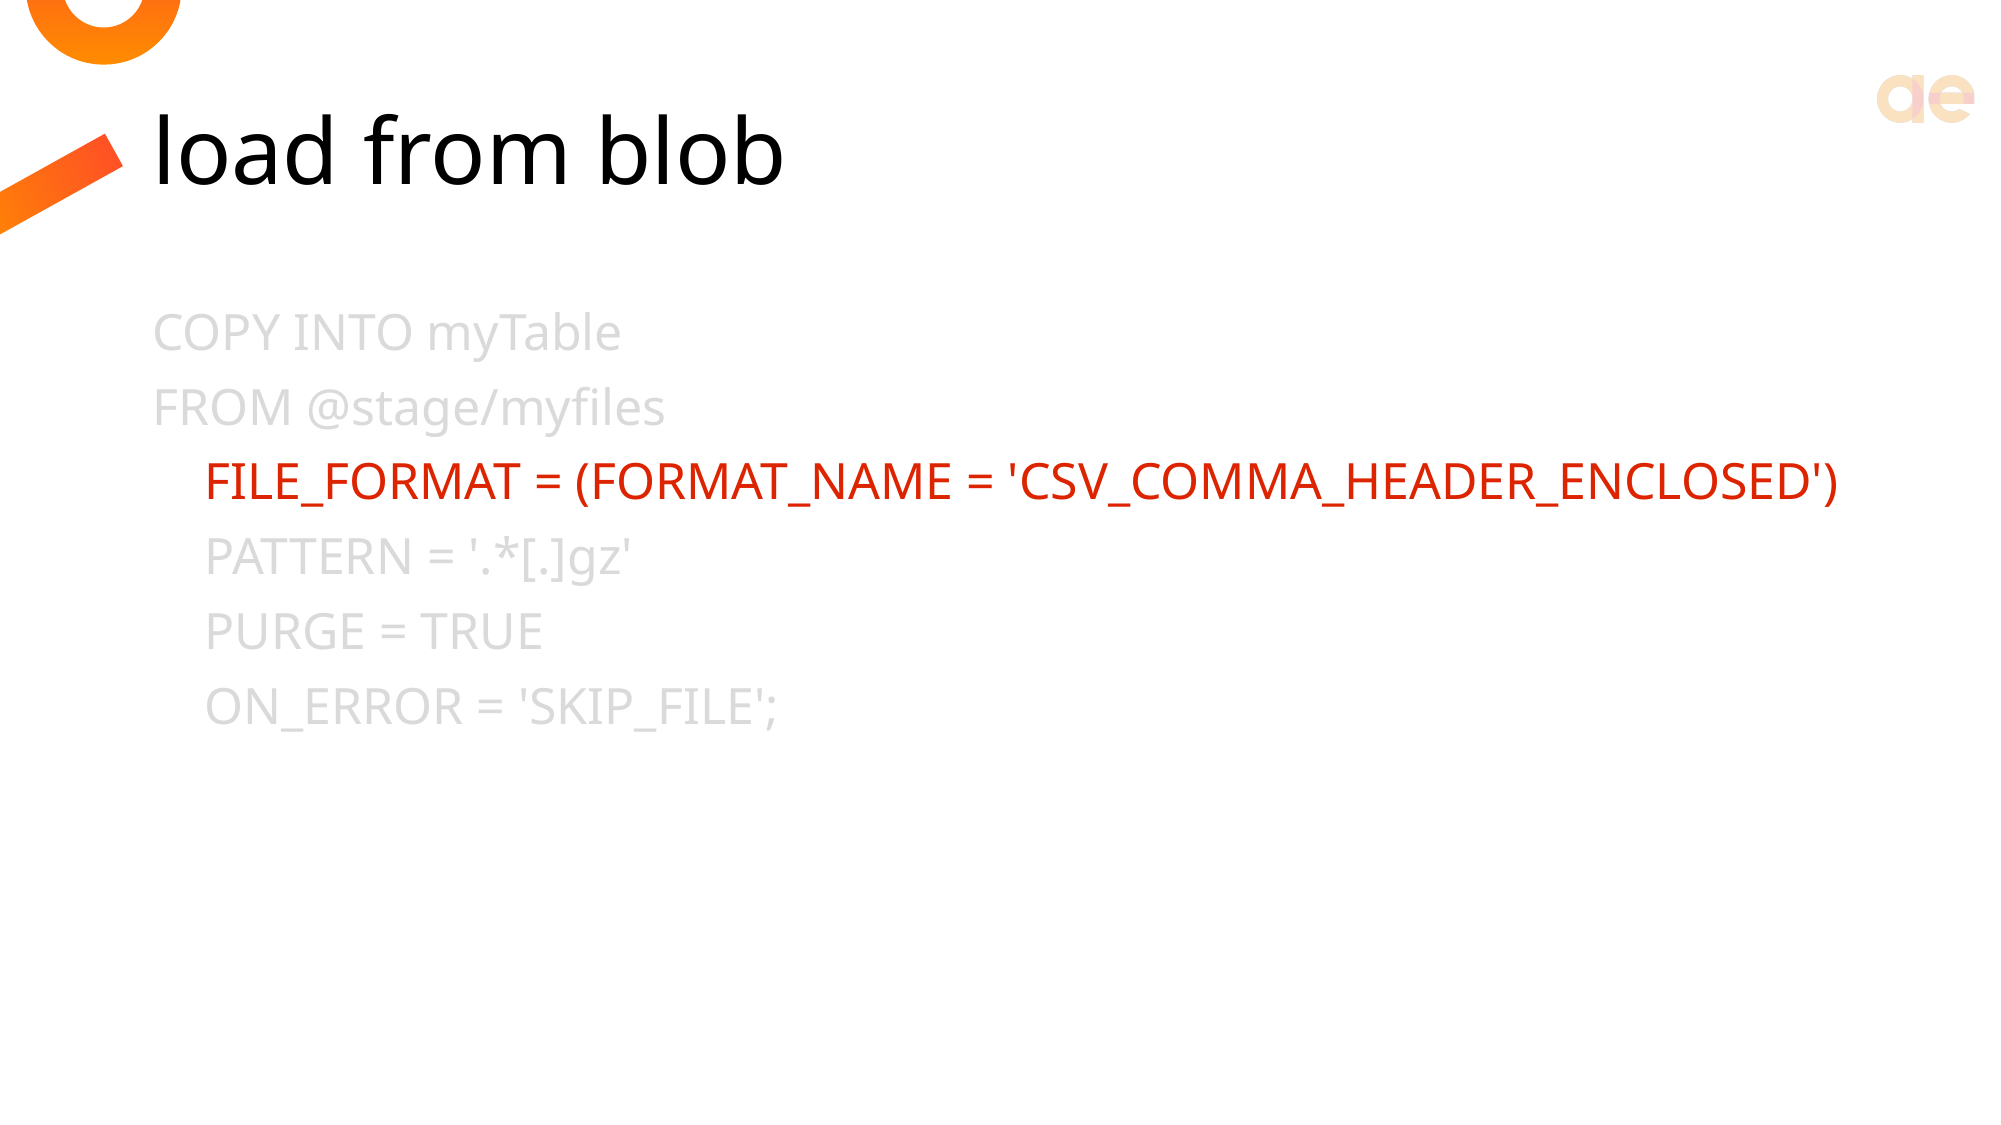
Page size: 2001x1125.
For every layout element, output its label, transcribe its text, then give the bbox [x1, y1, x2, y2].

picture [1877, 75, 1975, 123]
list COPY INTO myTable FROM @stage/myfiles FILE_FORMAT = (FORMAT_NAME = 'CSV_COMMA_HEADER_ENCLOSED') PATTERN = '.*[.]gz' PURGE = TRUE ON_ERROR = 'SKIP_FILE'; [137, 299, 2000, 854]
title load from blob [137, 79, 1863, 212]
